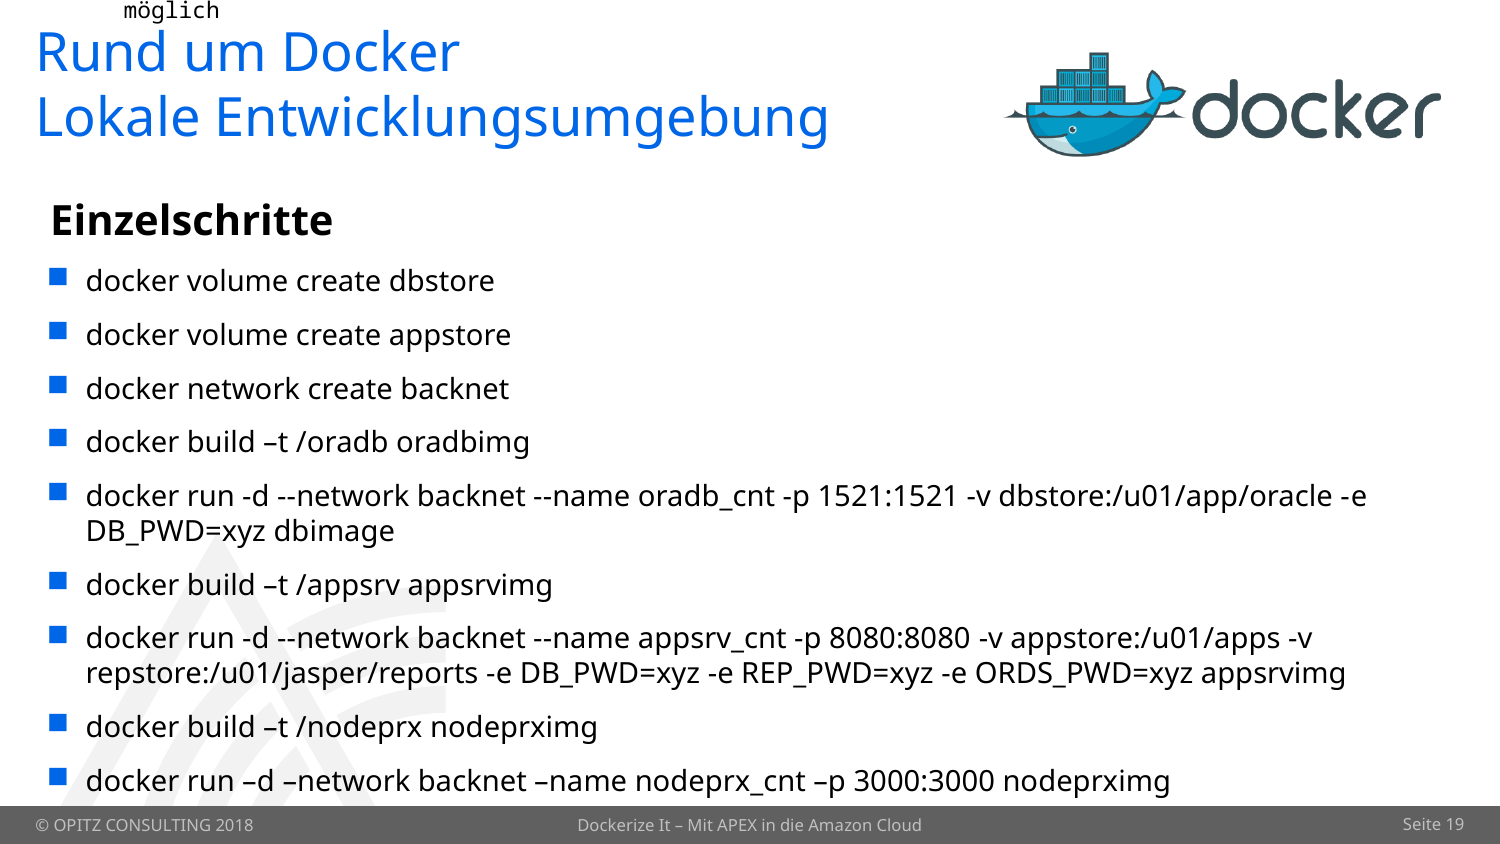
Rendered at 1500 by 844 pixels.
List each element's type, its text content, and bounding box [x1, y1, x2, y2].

slide_number Seite 19 [1305, 806, 1465, 844]
footer Dockerize It – Mit APEX in die Amazon Cloud [496, 806, 1004, 844]
text_box Einzelschritte docker volume create dbstore docker volume create appstore docker network create backnet docker build –t /oradb oradbimg docker run -d --network backnet --name oradb_cnt -p 1521:1521 -v dbstore:/u01/app/oracle -e DB_PWD=xyz dbimage docker build –t /appsrv appsrvimg docker run -d --network backnet --name appsrv_cnt -p 8080:8080 -v appstore:/u01/apps -v repstore:/u01/jasper/reports -e DB_PWD=xyz -e REP_PWD=xyz -e ORDS_PWD=xyz appsrvimg docker build –t /nodeprx nodeprximg docker run –d –network backnet –name nodeprx_cnt –p 3000:3000 nodeprximg [35, 186, 1441, 798]
title Rund um Docker Lokale Entwicklungsumgebung [35, 14, 1465, 148]
picture [1002, 51, 1441, 157]
